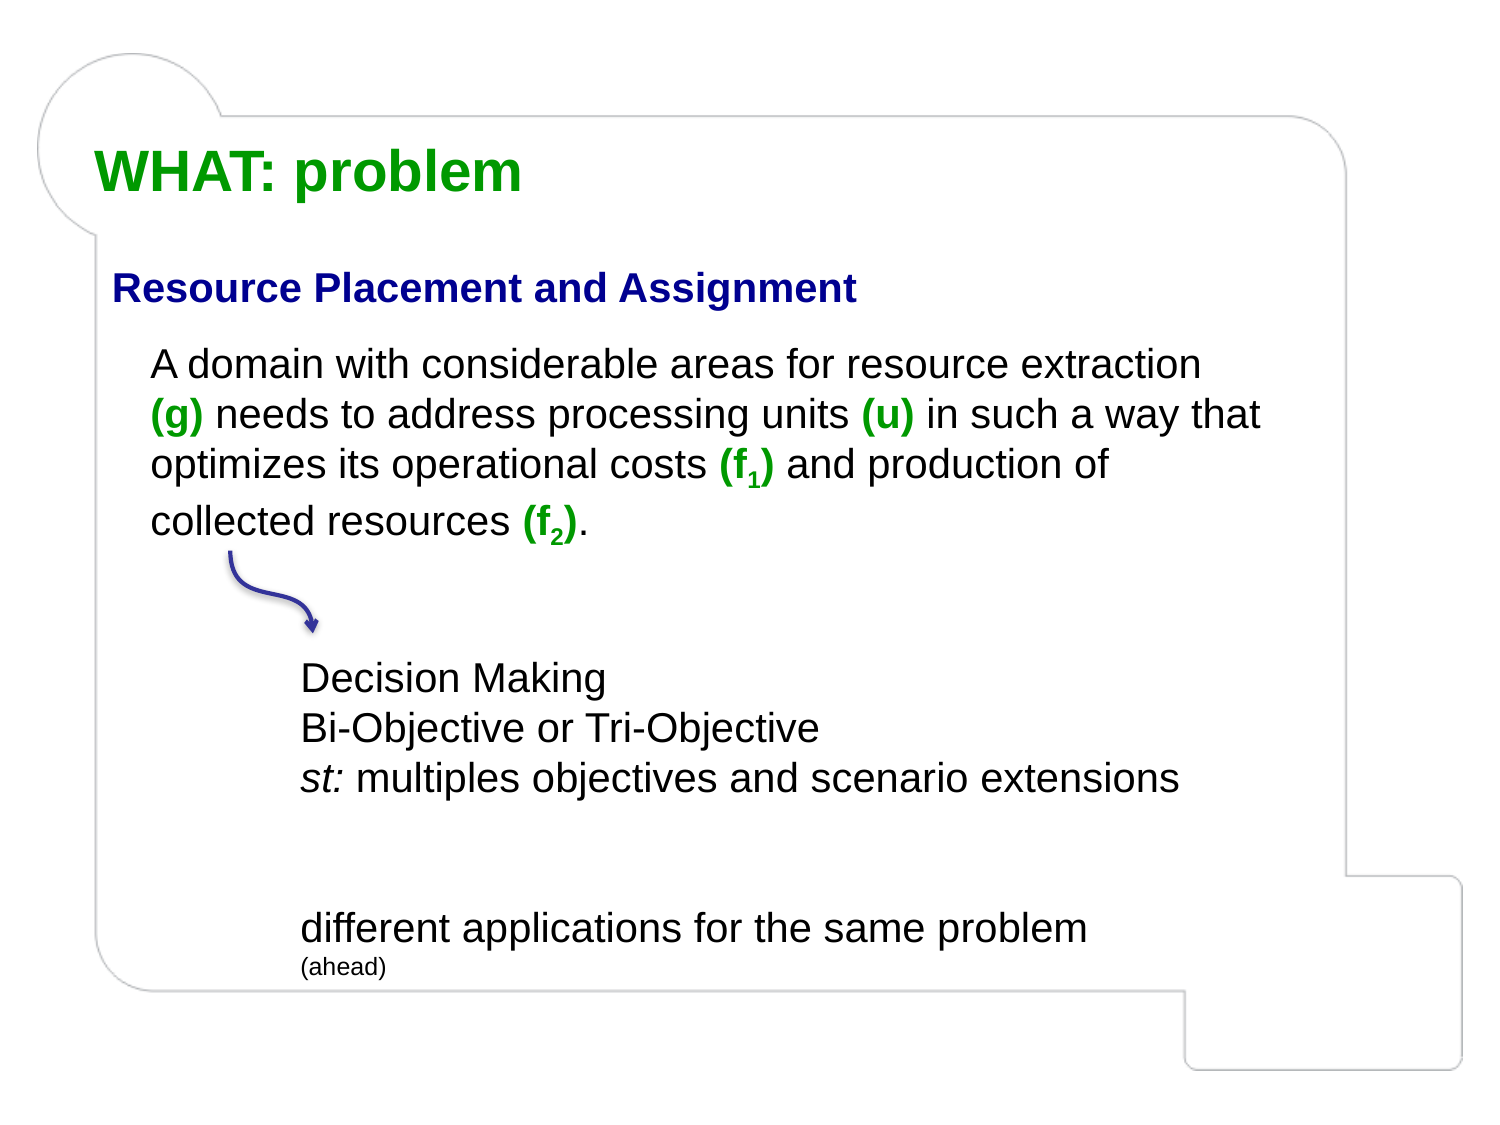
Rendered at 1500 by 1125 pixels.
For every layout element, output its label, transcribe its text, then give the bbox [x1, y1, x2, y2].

picture [37, 53, 1463, 1071]
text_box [229, 550, 314, 634]
text_box A domain with considerable areas for resource extraction (g) needs to address processing units (u) in such a way that optimizes its operational costs (f1) and production of collected resources (f2). Decision Making Bi-Objective or Tri-Objective st: multiples objectives and scenario extensions different applications for the same problem (ahead) [135, 329, 1282, 1038]
text_box Resource Placement and Assignment [97, 243, 1424, 400]
text_box WHAT: problem [79, 125, 1320, 211]
